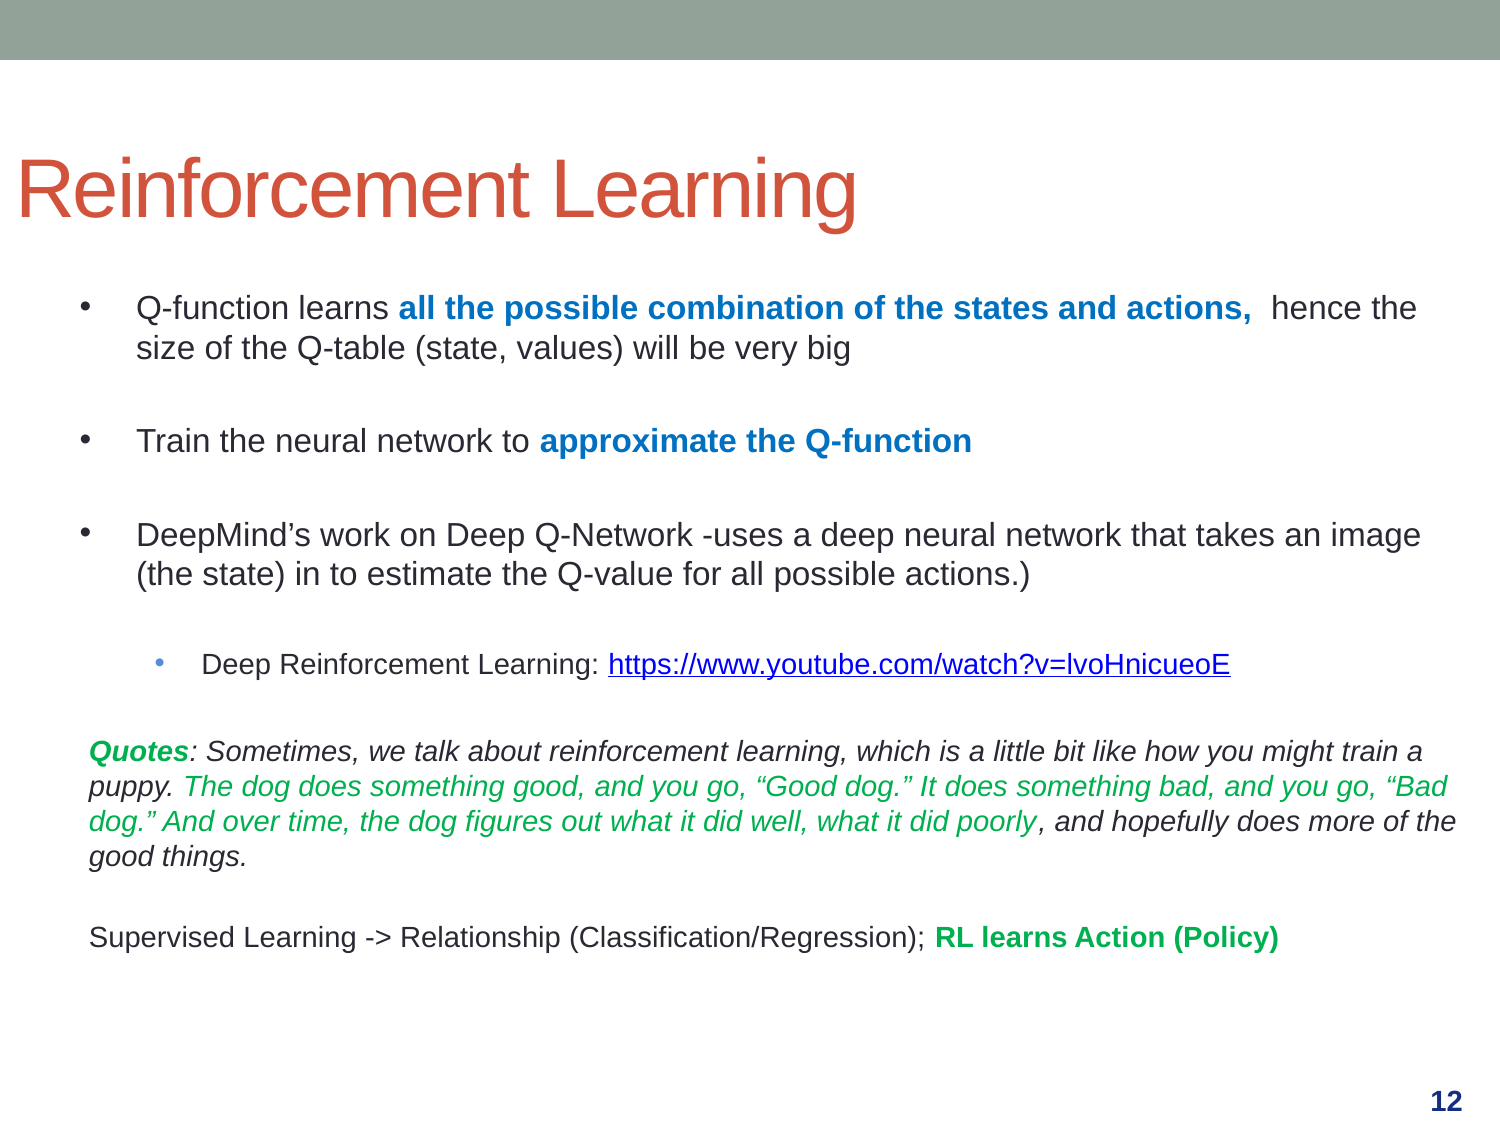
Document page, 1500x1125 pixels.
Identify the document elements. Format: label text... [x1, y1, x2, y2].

title Reinforcement Learning [0, 101, 1325, 266]
slide_number 12 [1415, 1070, 1499, 1125]
text_box Q-function learns all the possible combination of the states and actions, hence the size of the Q-table (state, values) will be very big Train the neural network to approximate the Q-function DeepMind’s work on Deep Q-Network -uses a deep neural network that takes an image (the state) in to estimate the Q-value for all possible actions.) Deep Reinforcement Learning: https://www.youtube.com/watch?v=lvoHnicueoE Quotes: Sometimes, we talk about reinforcement learning, which is a little bit like how you might train a puppy. The dog does something good, and you go, “Good dog.” It does something bad, and you go, “Bad dog.” And over time, the dog figures out what it did well, what it did poorly, and hopefully does more of the good things. Supervised Learning -> Relationship (Classification/Regression); RL learns Action (Policy) [64, 278, 1483, 1047]
